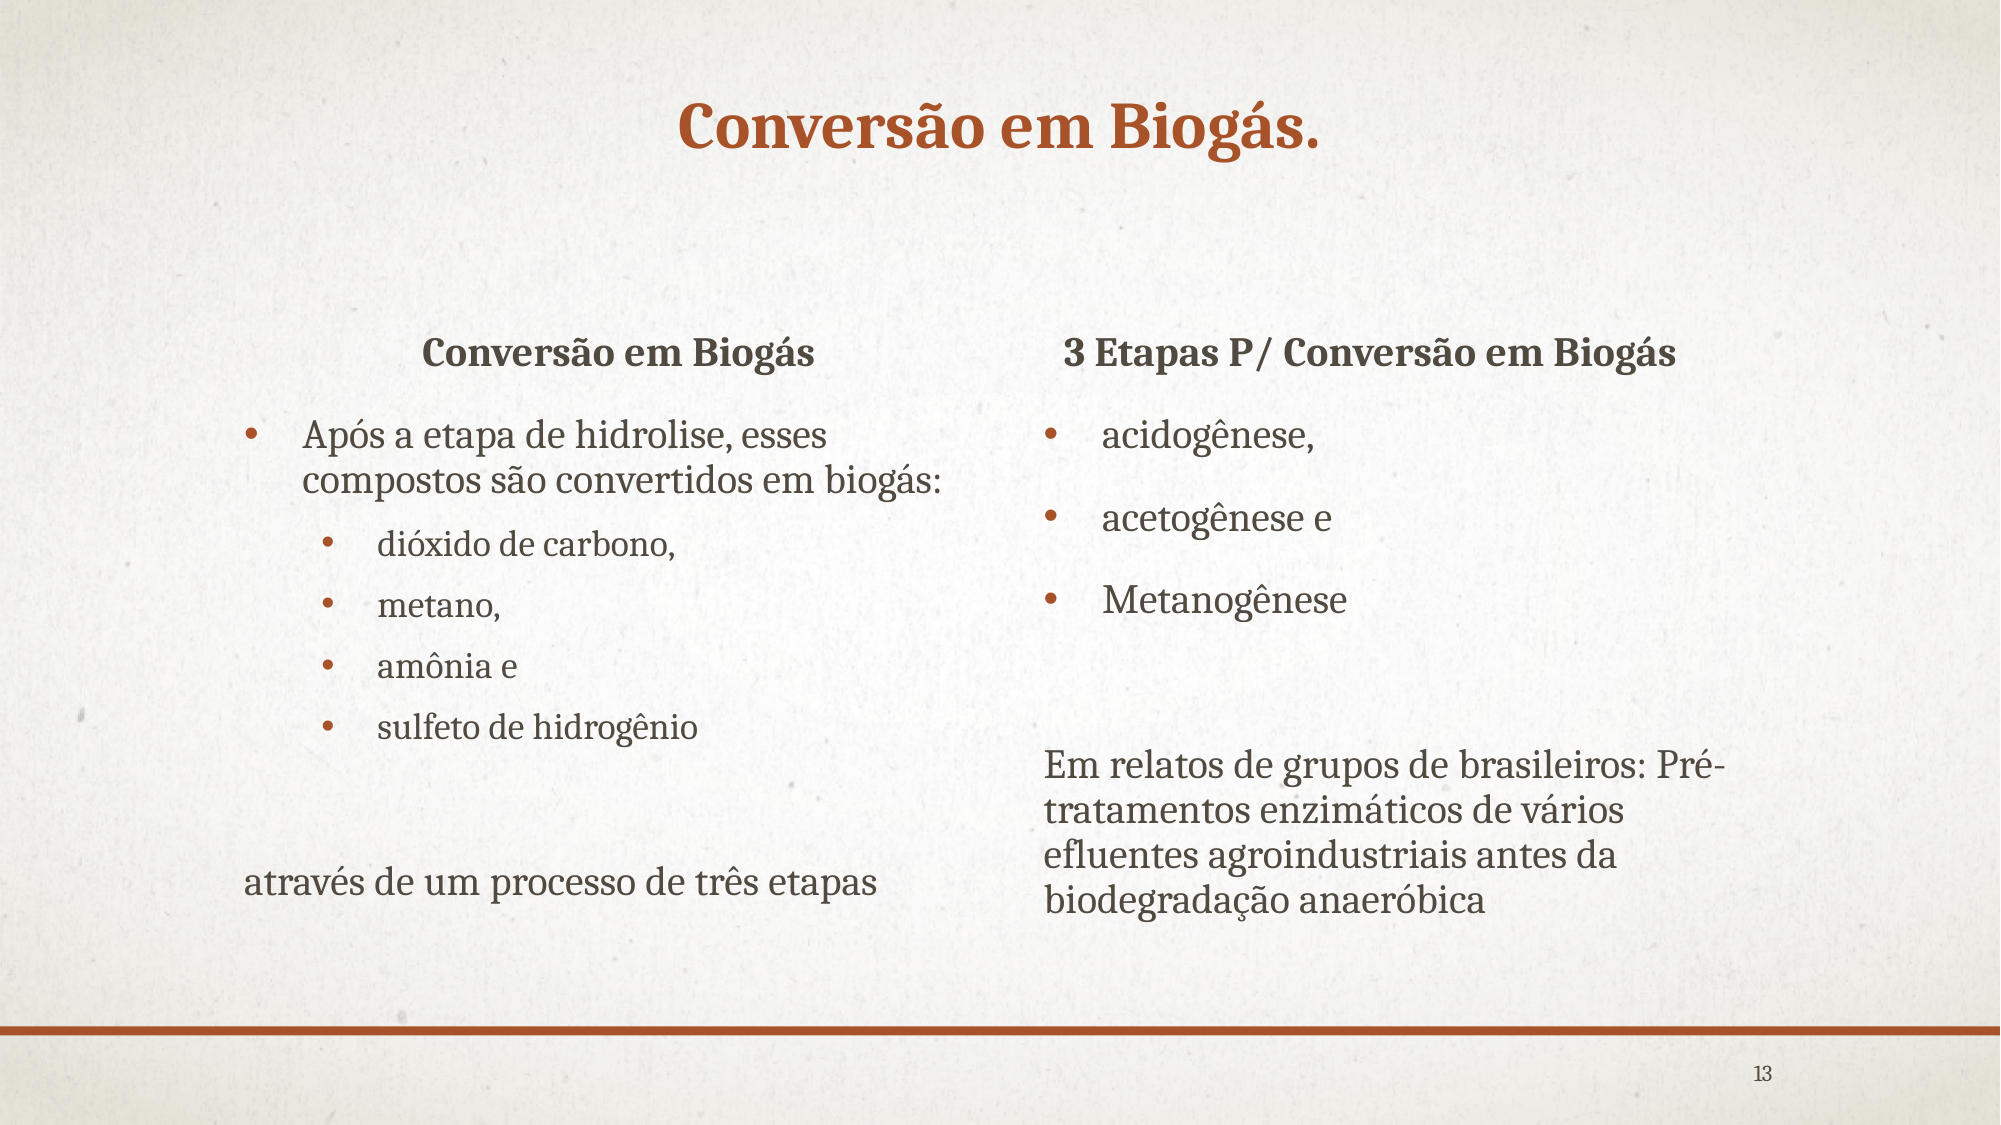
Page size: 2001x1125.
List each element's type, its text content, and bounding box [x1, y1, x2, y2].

title Conversão em Biogás. [212, 62, 1788, 250]
slide_number 13 [1672, 1053, 1788, 1093]
list 3 Etapas P/ Conversão em Biogás [1011, 299, 1788, 406]
list acidogênese, acetogênese e Metanogênese Em relatos de grupos de brasileiros: Pré-tratamentos enzimáticos de vários efluentes agroindustriais antes da biodegradação anaeróbica [1012, 405, 1788, 1021]
list Após a etapa de hidrolise, esses compostos são convertidos em biogás: dióxido de carbono, metano, amônia e sulfeto de hidrogênio através de um processo de três etapas [212, 405, 988, 975]
picture [0, 0, 2001, 1125]
list Conversão em Biogás [212, 299, 988, 405]
